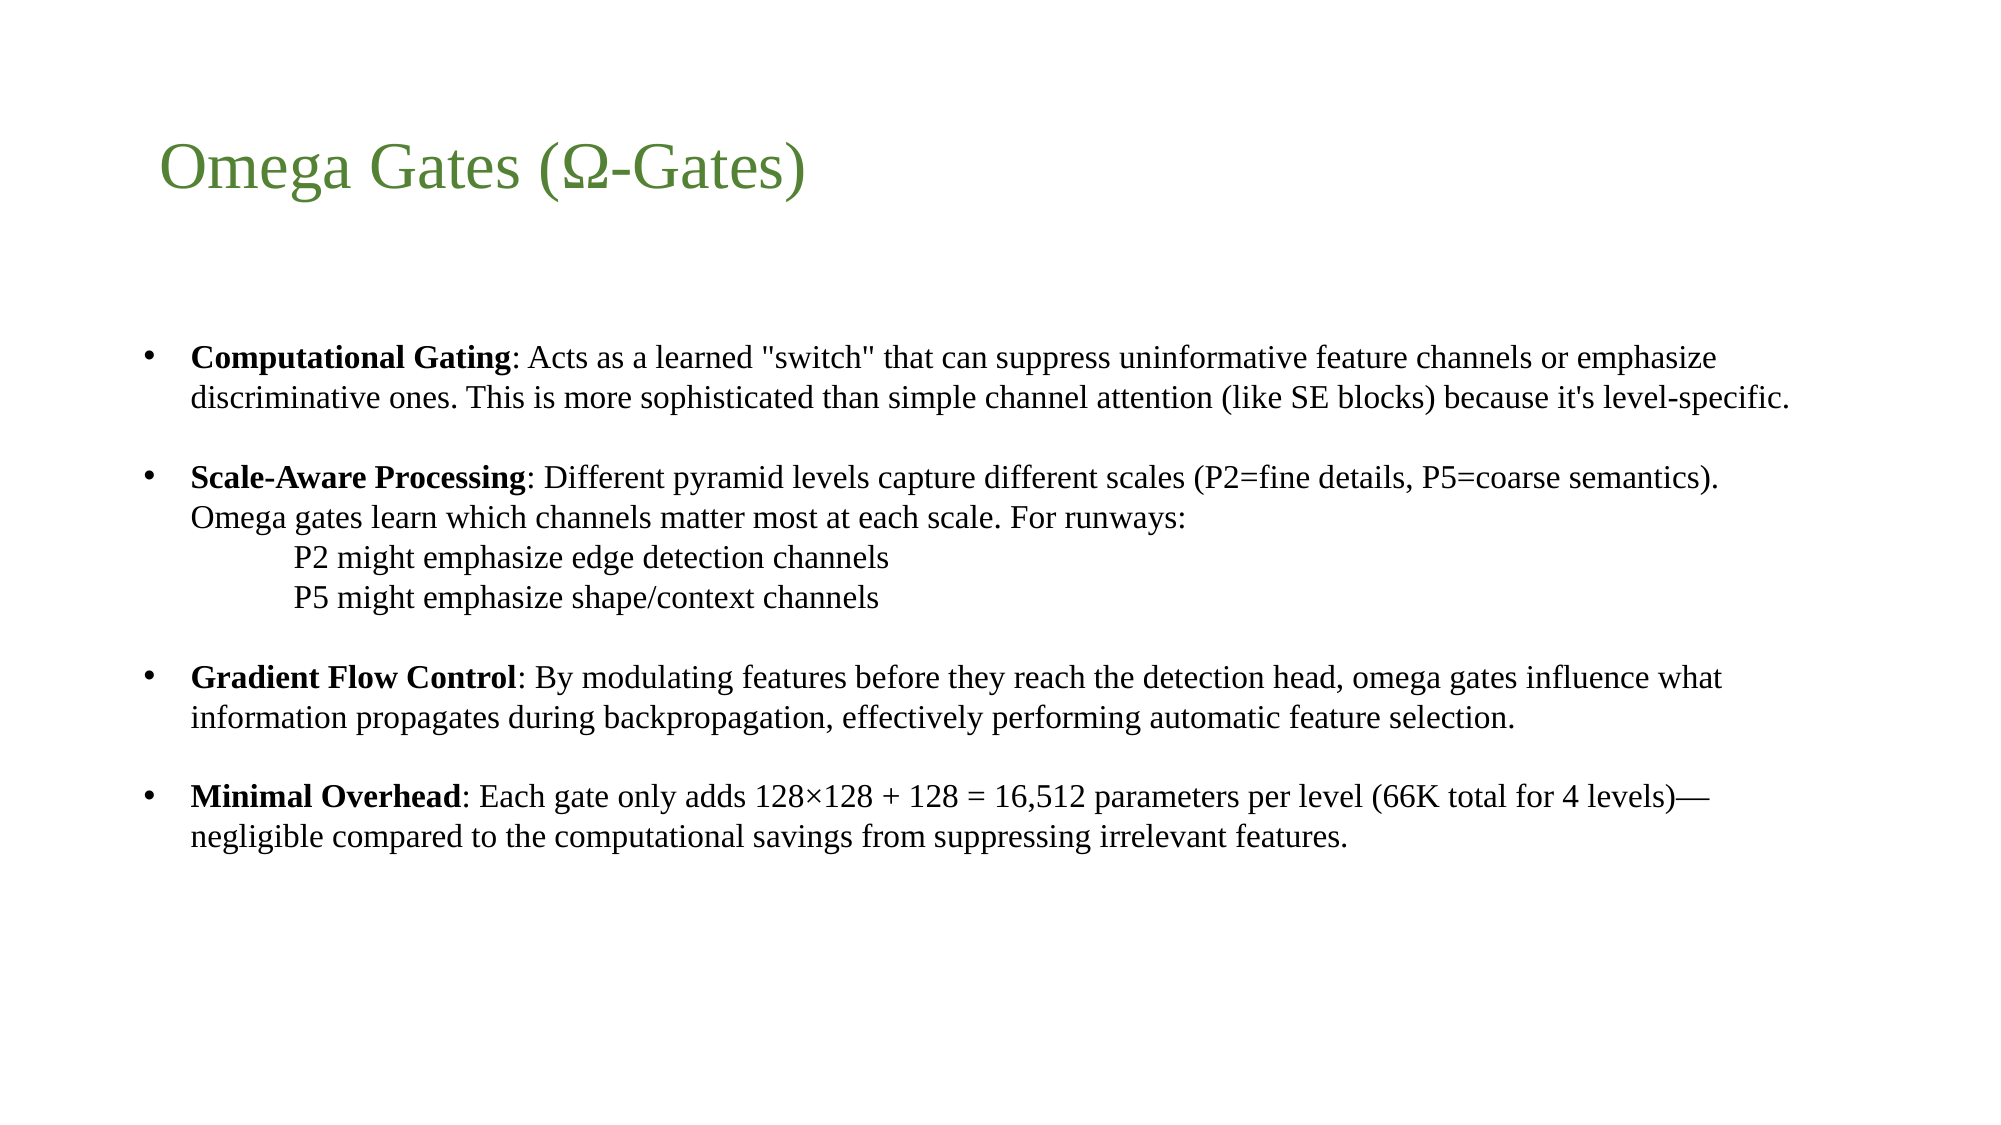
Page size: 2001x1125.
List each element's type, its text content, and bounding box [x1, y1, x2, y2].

title Omega Gates (Ω-Gates) [141, 116, 826, 211]
text_box Computational Gating: Acts as a learned "switch" that can suppress uninformative feature channels or emphasize discriminative ones. This is more sophisticated than simple channel attention (like SE blocks) because it's level-specific. Scale-Aware Processing: Different pyramid levels capture different scales (P2=fine details, P5=coarse semantics). Omega gates learn which channels matter most at each scale. For runways: P2 might emphasize edge detection channels P5 might emphasize shape/context channels Gradient Flow Control: By modulating features before they reach the detection head, omega gates influence what information propagates during backpropagation, effectively performing automatic feature selection. Minimal Overhead: Each gate only adds 128×128 + 128 = 16,512 parameters per level (66K total for 4 levels)—negligible compared to the computational savings from suppressing irrelevant features. [128, 328, 1829, 862]
